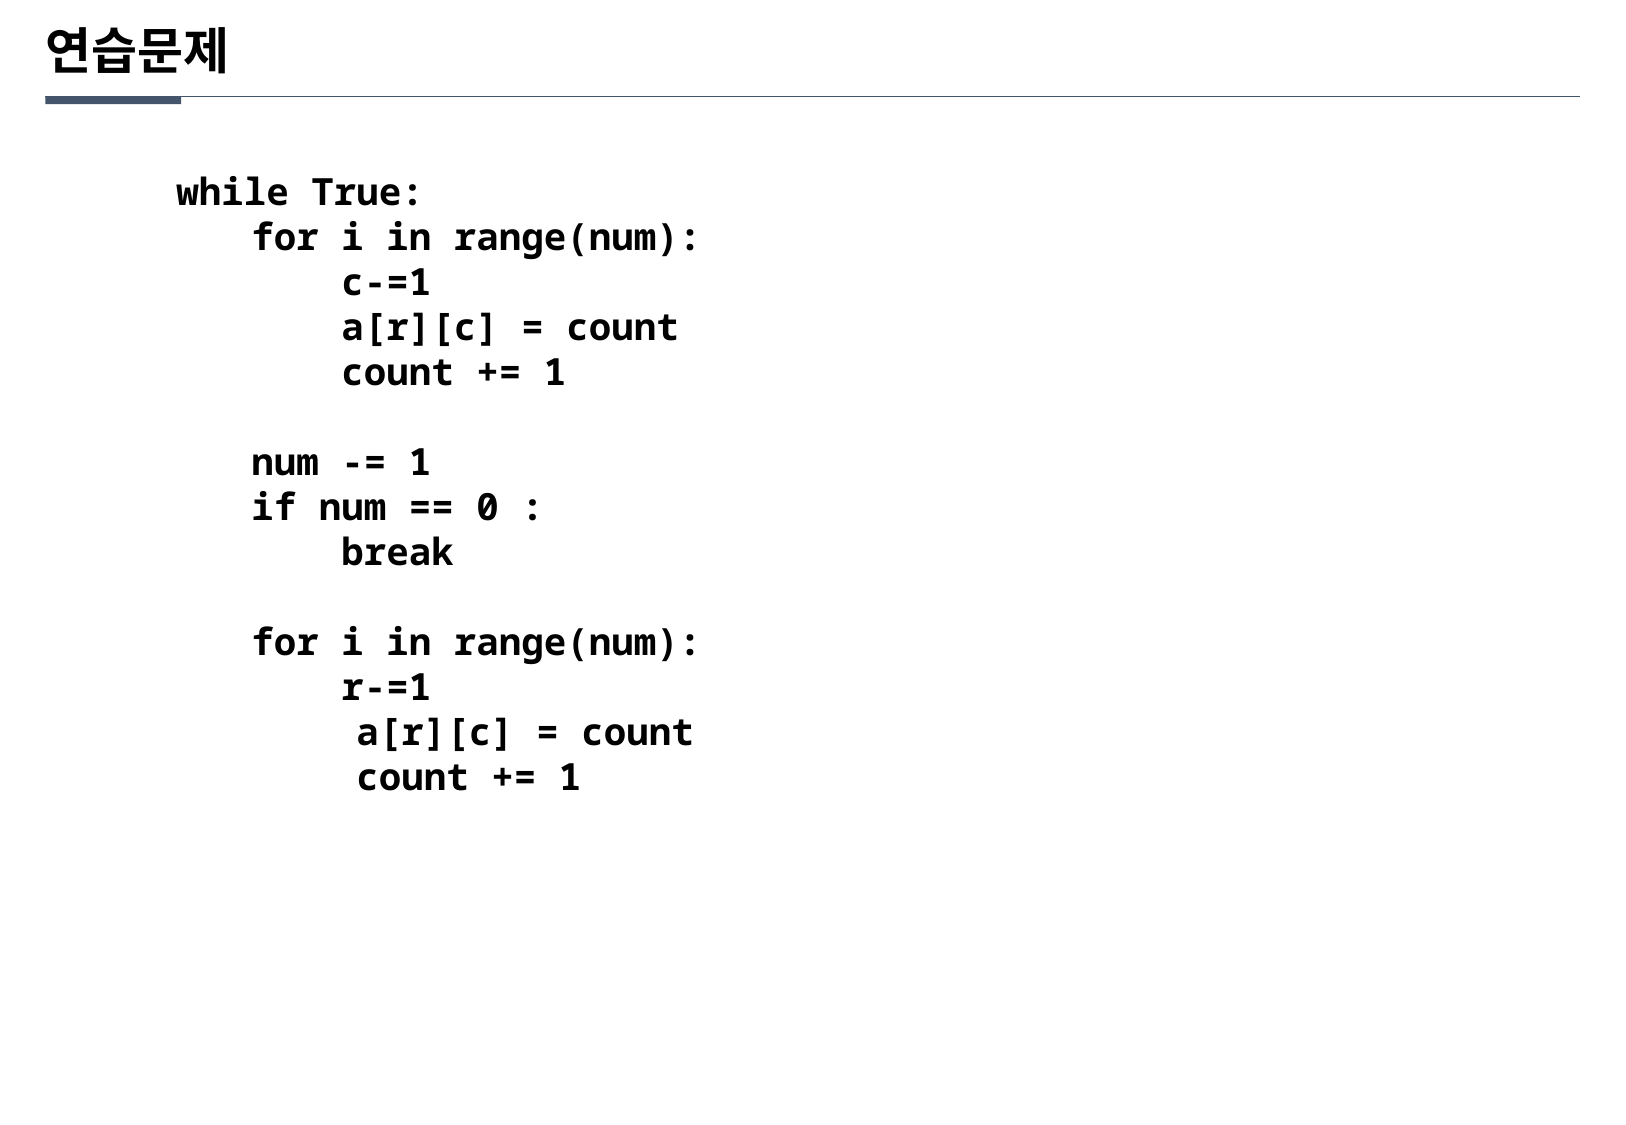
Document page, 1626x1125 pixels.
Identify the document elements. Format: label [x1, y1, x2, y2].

text_box [161, 160, 717, 851]
list [45, 26, 965, 82]
